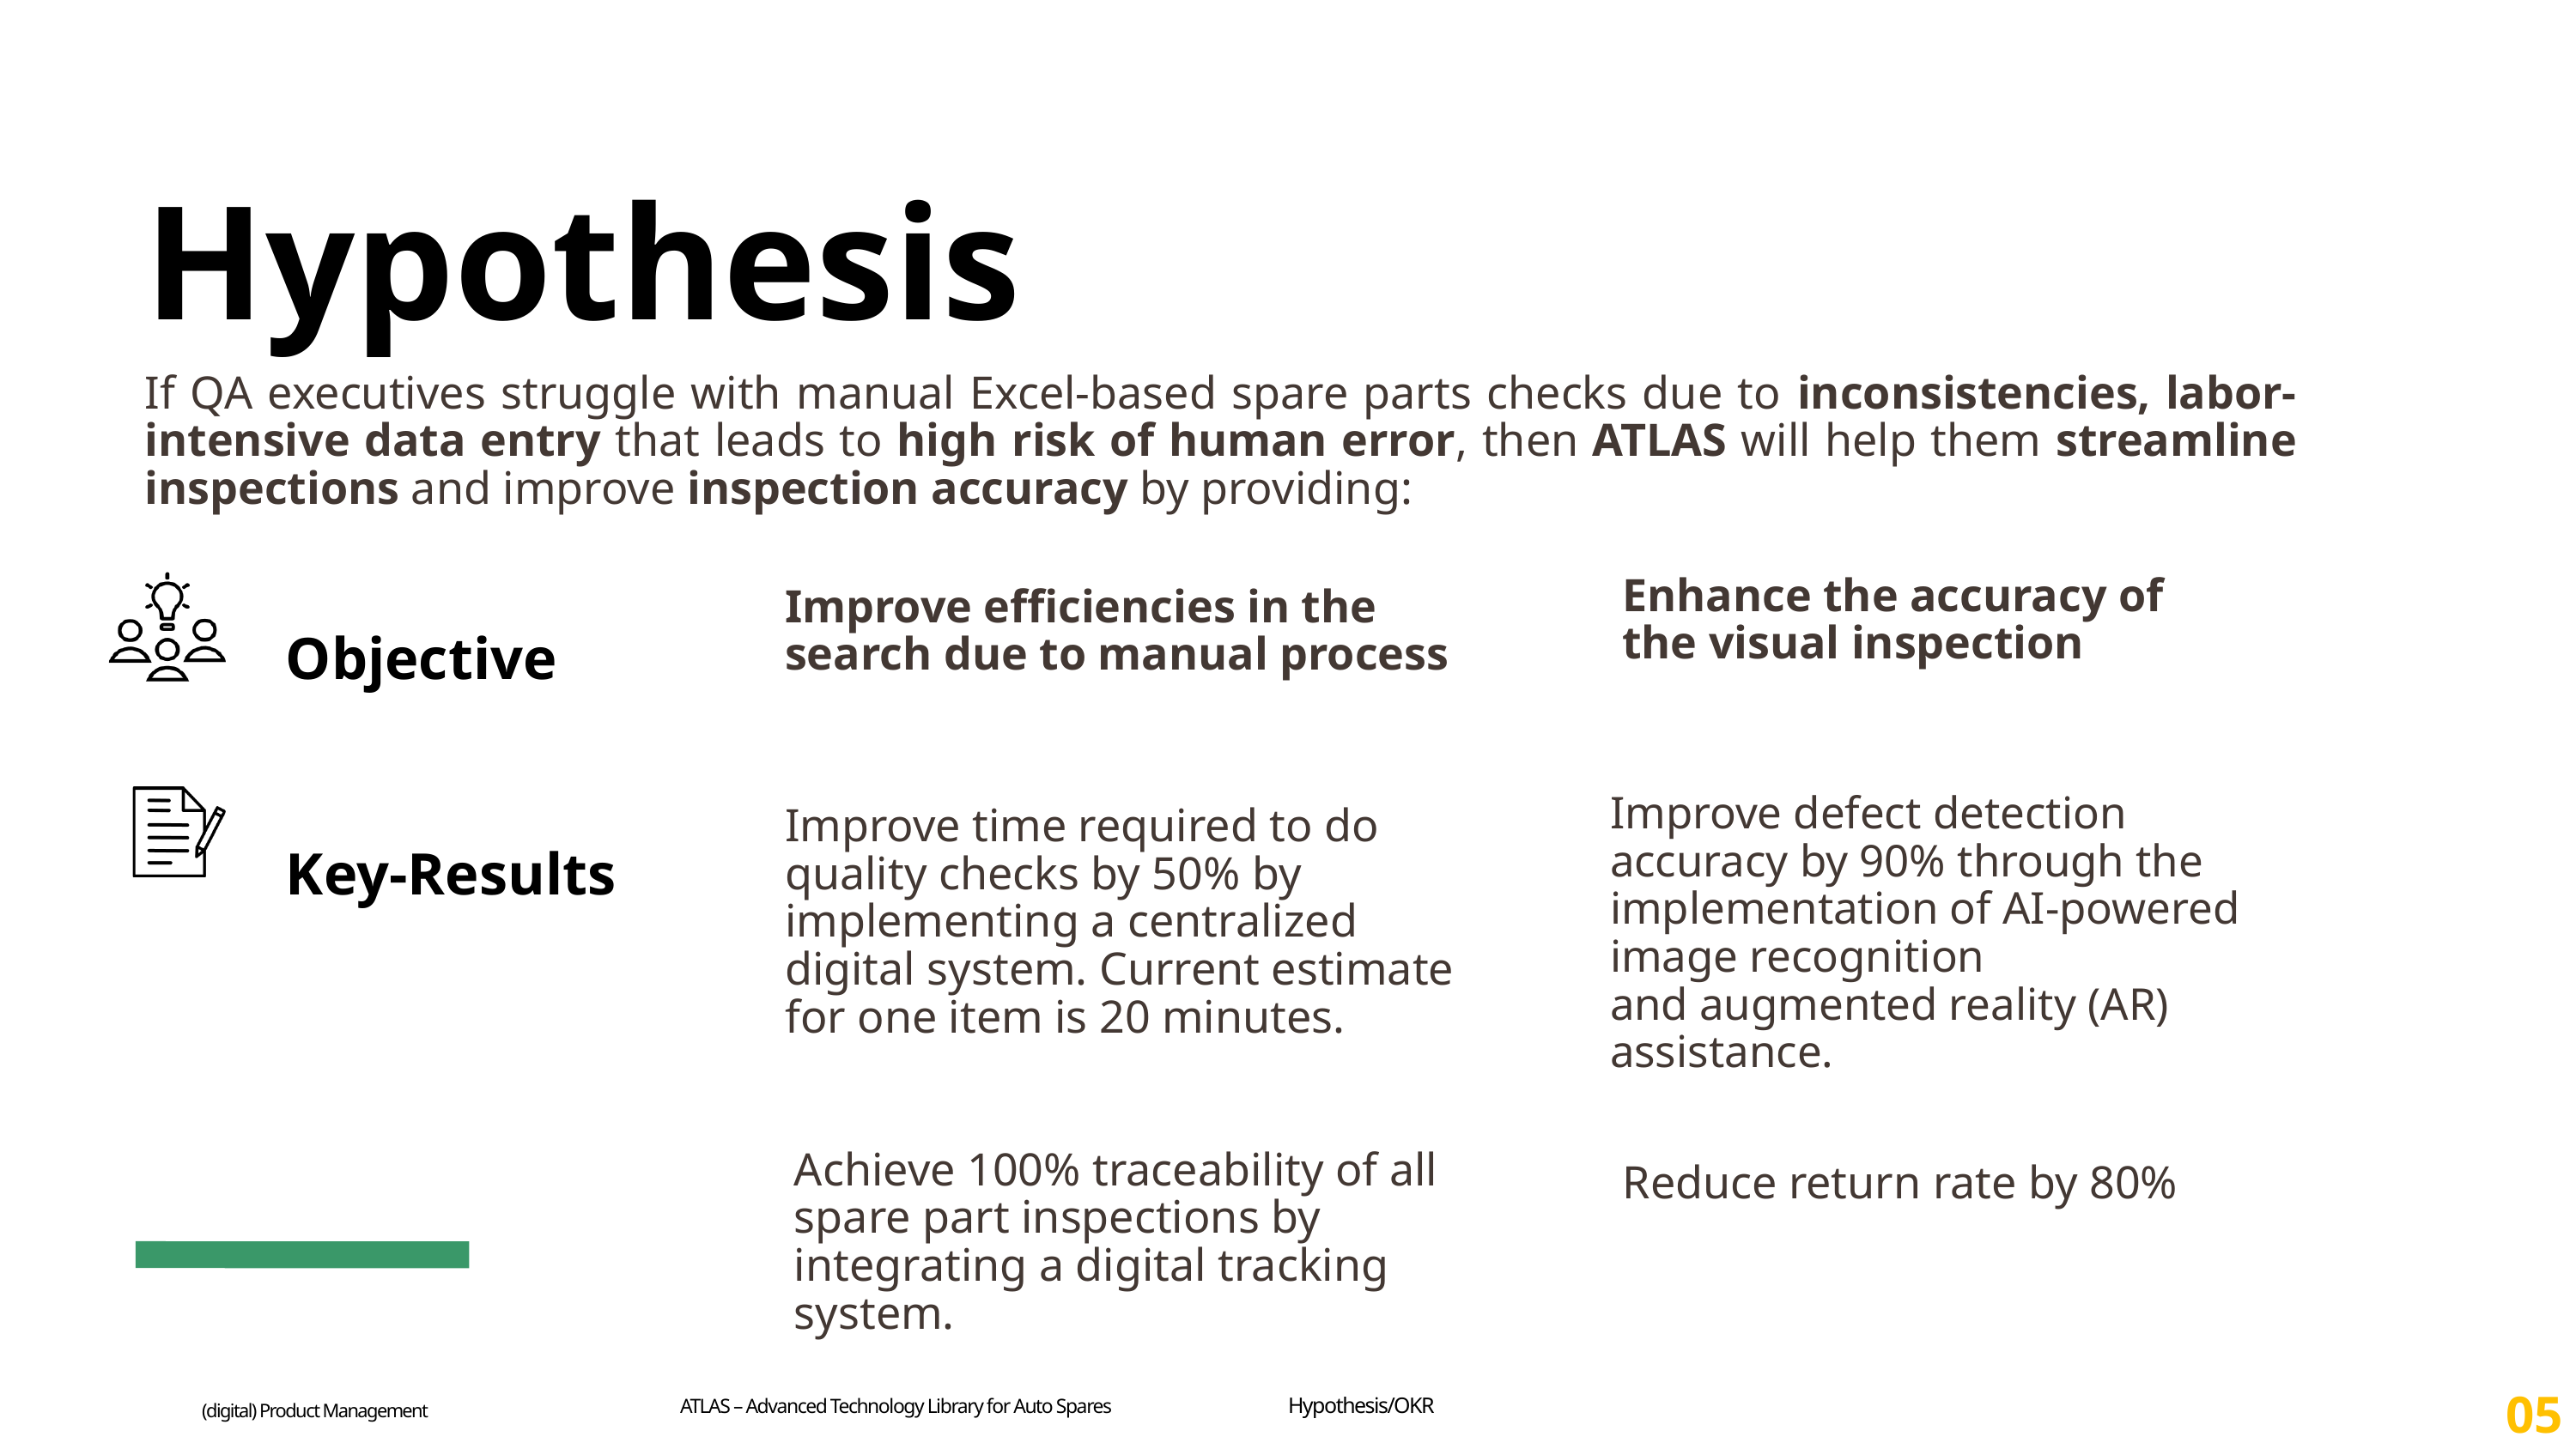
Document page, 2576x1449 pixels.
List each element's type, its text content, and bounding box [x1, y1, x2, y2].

text_box [108, 572, 226, 682]
text_box (digital) Product Management [202, 1401, 562, 1418]
text_box If QA executives struggle with manual Excel-based spare parts checks due to inconsistencies, labor-intensive data entry that leads to high risk of human error, then ATLAS will help them streamline inspections and improve inspection accuracy by providing: [144, 369, 2297, 513]
text_box ATLAS – Advanced Technology Library for Auto Spares [680, 1393, 1358, 1418]
text_box Hypothesis/OKR [1287, 1375, 1481, 1435]
text_box Hypothesis [144, 112, 2432, 352]
text_box 05 [2493, 1376, 2576, 1449]
text_box Improve efficiencies in the search due to manual process [785, 583, 1473, 680]
text_box Key-Results [285, 666, 694, 906]
text_box [132, 786, 226, 877]
text_box Improve time required to do quality checks by 50% by implementing a centralized digital system. Current estimate for one item is 20 minutes. [785, 803, 1473, 1090]
text_box Objective [285, 451, 574, 666]
text_box Reduce return rate by 80% [1609, 1153, 2317, 1214]
text_box Improve defect detection accuracy by 90% through the implementation of AI-powered image recognition and augmented reality (AR) assistance. [1609, 789, 2317, 1076]
text_box Achieve 100% traceability of all spare part inspections by integrating a digital tracking system. [793, 1146, 1473, 1338]
text_box Enhance the accuracy of the visual inspection [1622, 572, 2213, 669]
